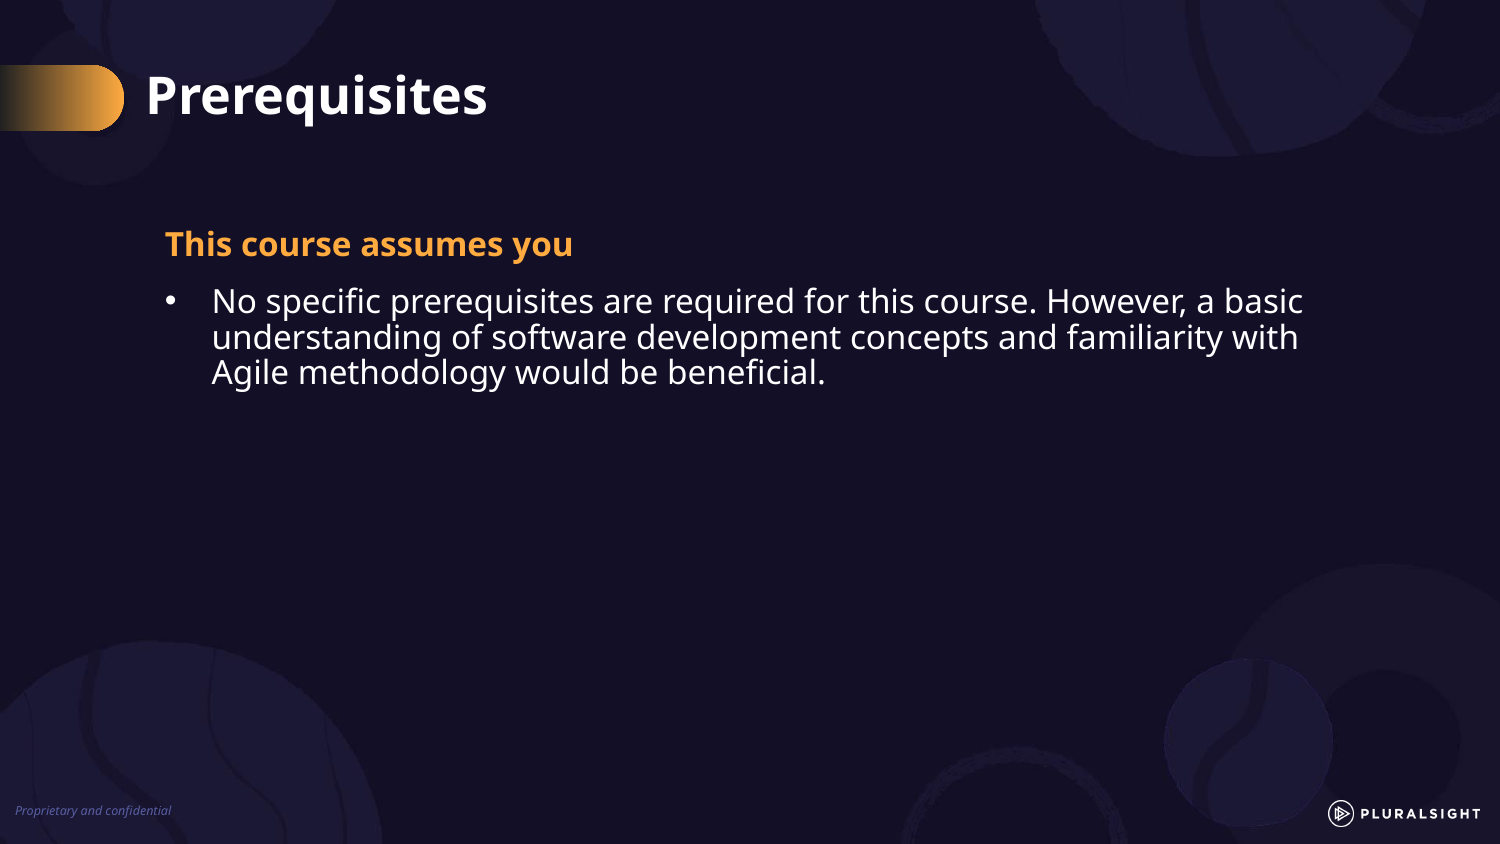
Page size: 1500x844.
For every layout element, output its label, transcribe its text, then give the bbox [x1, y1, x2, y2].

title Prerequisites [130, 55, 1425, 141]
list This course assumes you No specific prerequisites are required for this course. However, a basic understanding of software development concepts and familiarity with Agile methodology would be beneficial. [149, 220, 1346, 733]
picture [0, 0, 1500, 844]
